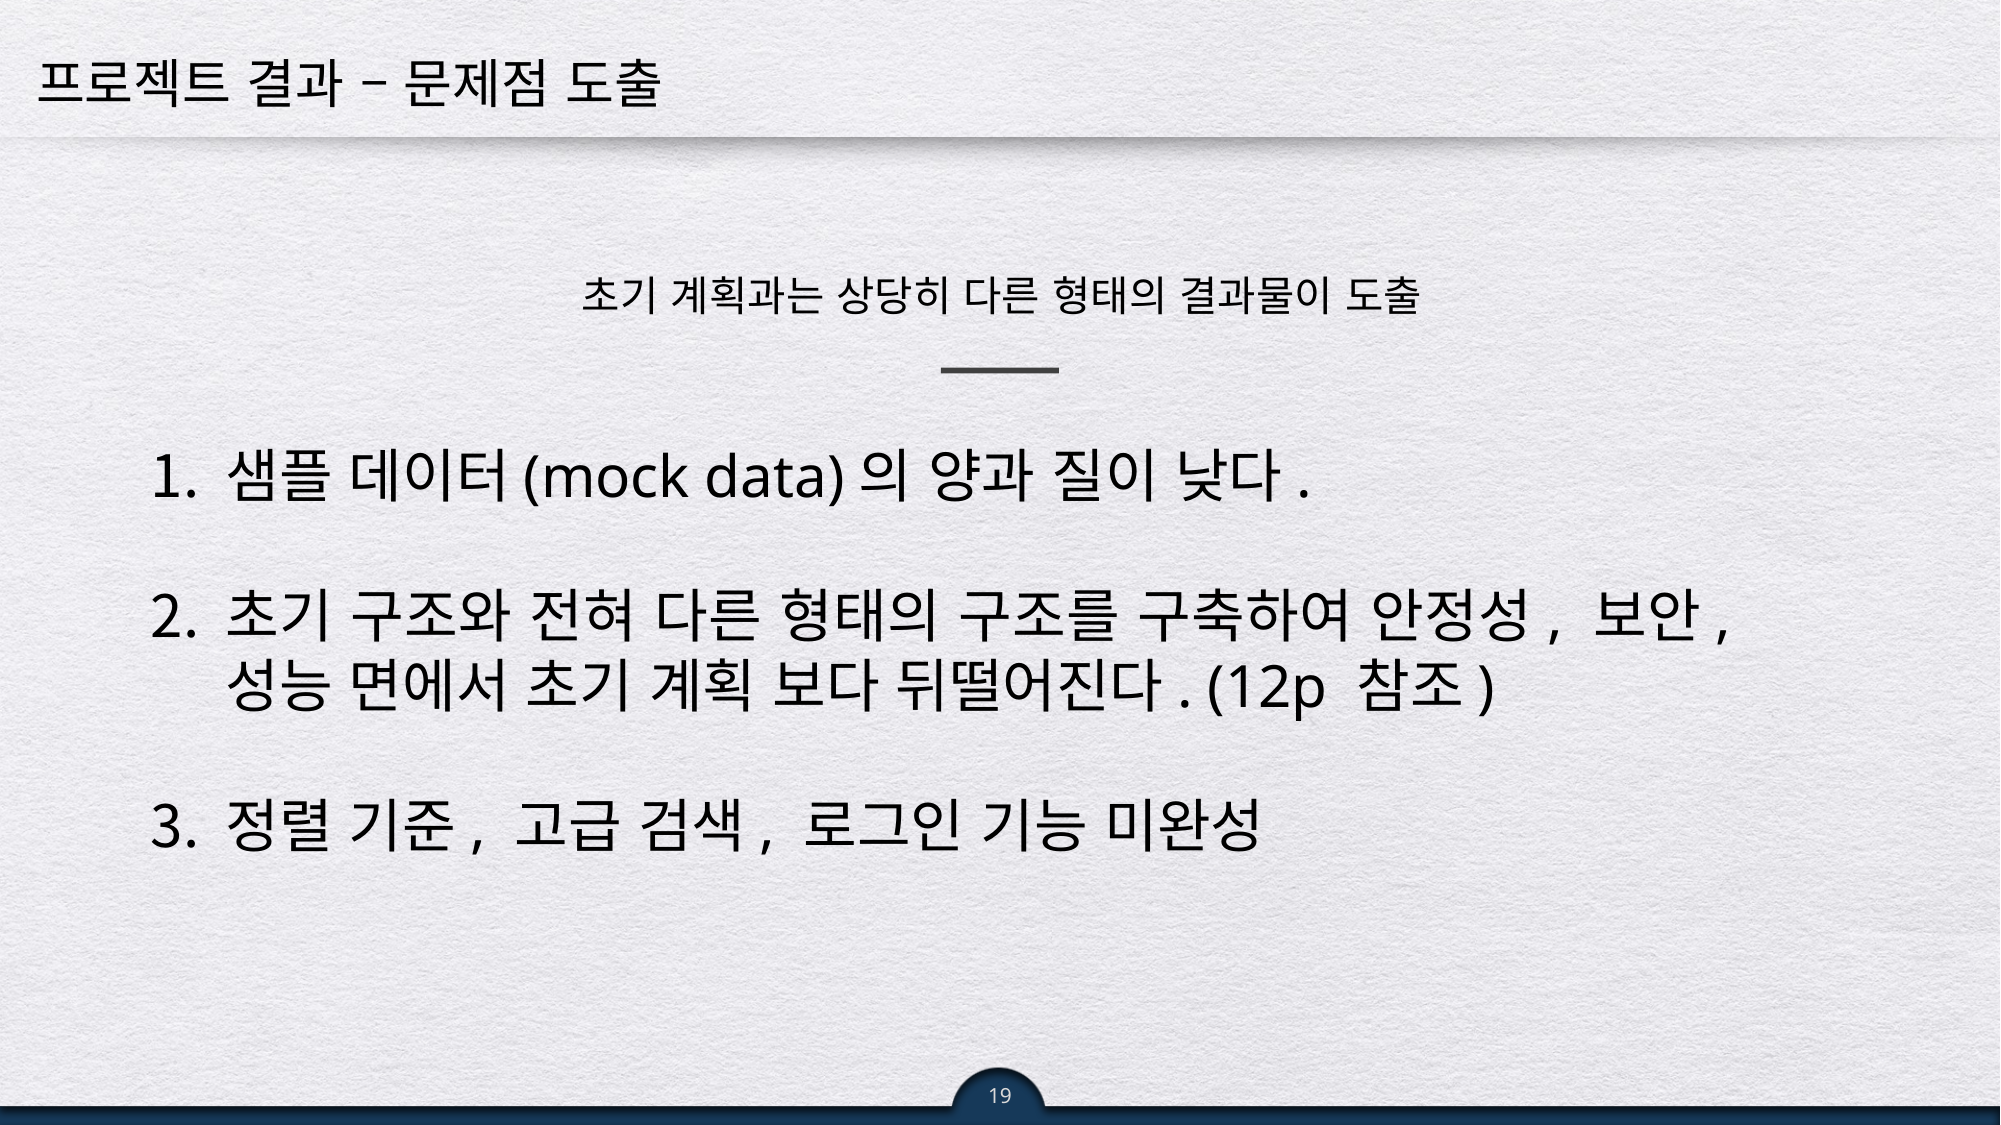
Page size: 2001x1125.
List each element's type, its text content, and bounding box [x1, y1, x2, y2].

text_box 초기 계획과는 상당히 다른 형태의 결과물이 도출 [566, 212, 1438, 328]
picture [0, 0, 2000, 1125]
text_box 샘플 데이터(mock data)의 양과 질이 낮다. 초기 구조와 전혀 다른 형태의 구조를 구축하여 안정성, 보안, 성능 면에서 초기 계획 보다 뒤떨어진다. (12p 참조) 정렬 기준, 고급 검색, 로그인 기능 미완성 [136, 361, 1747, 867]
title 프로젝트 결과 – 문제점 도출 [21, 26, 1747, 180]
